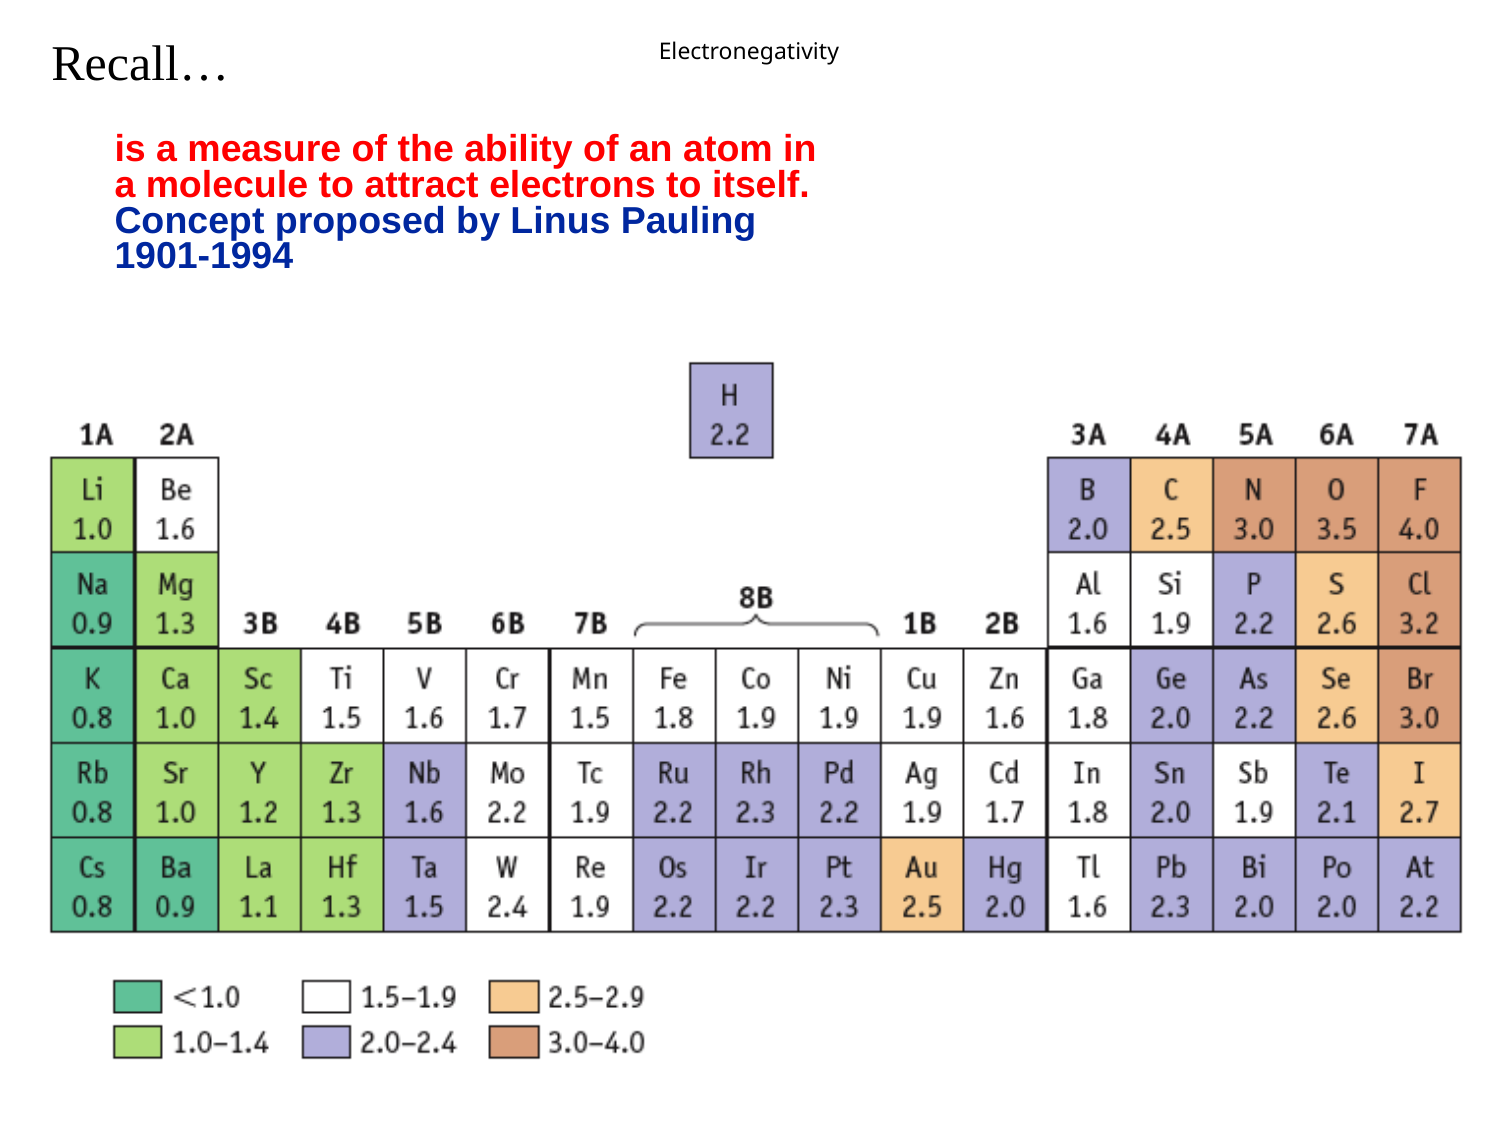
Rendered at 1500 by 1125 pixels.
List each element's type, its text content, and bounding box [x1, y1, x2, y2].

picture [37, 349, 1478, 1069]
title Electronegativity [237, 0, 1261, 100]
text_box Recall… [36, 22, 245, 98]
text_box is a measure of the ability of an atom in a molecule to attract electrons to itself. Concept proposed by Linus Pauling 1901-1994 [99, 124, 850, 284]
